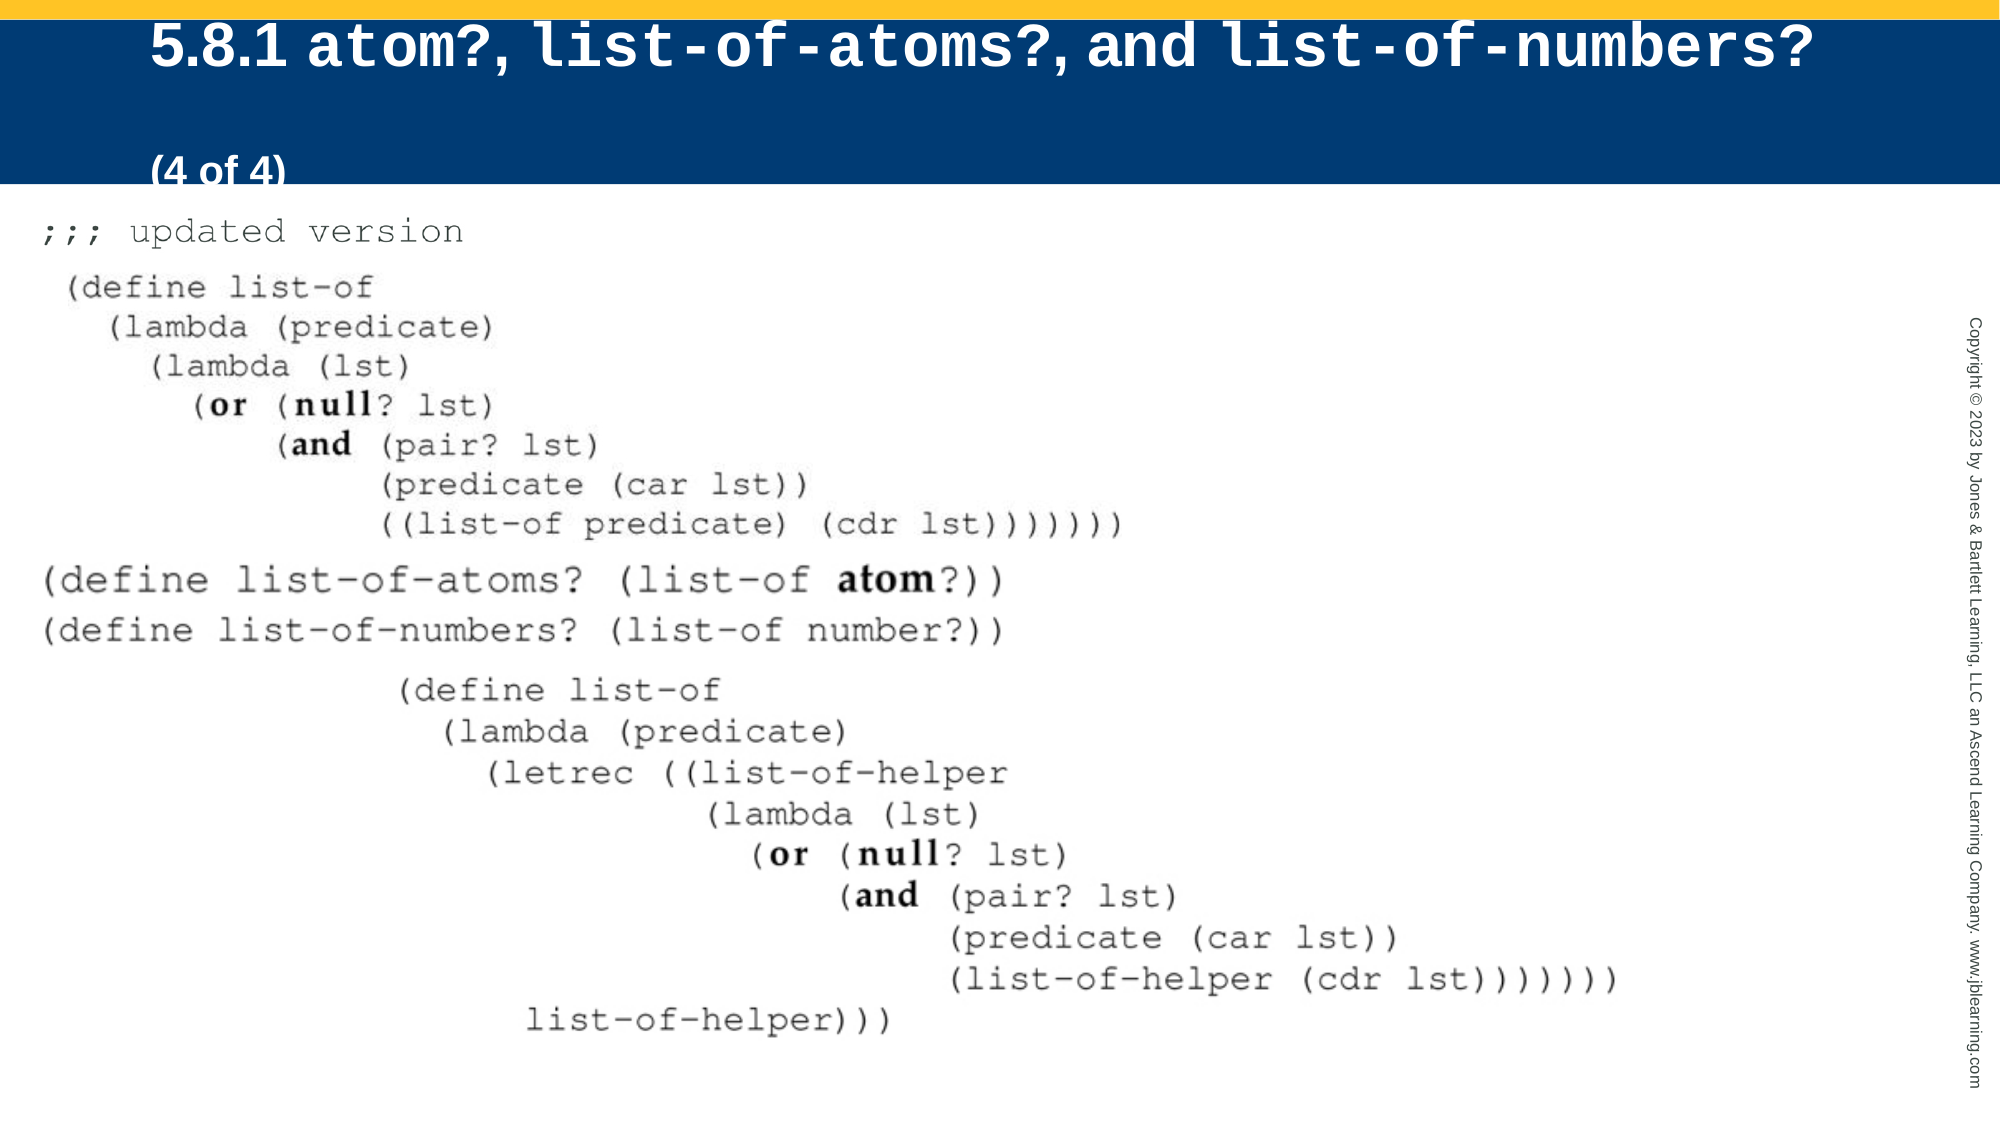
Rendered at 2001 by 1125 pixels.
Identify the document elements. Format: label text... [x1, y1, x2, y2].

picture [400, 675, 1618, 1042]
picture [44, 614, 1004, 650]
title 5.8.1 atom?, list-of-atoms?, and list-of-numbers? (4 of 4) [0, 19, 2000, 185]
picture [44, 562, 1004, 602]
picture [44, 217, 1122, 543]
